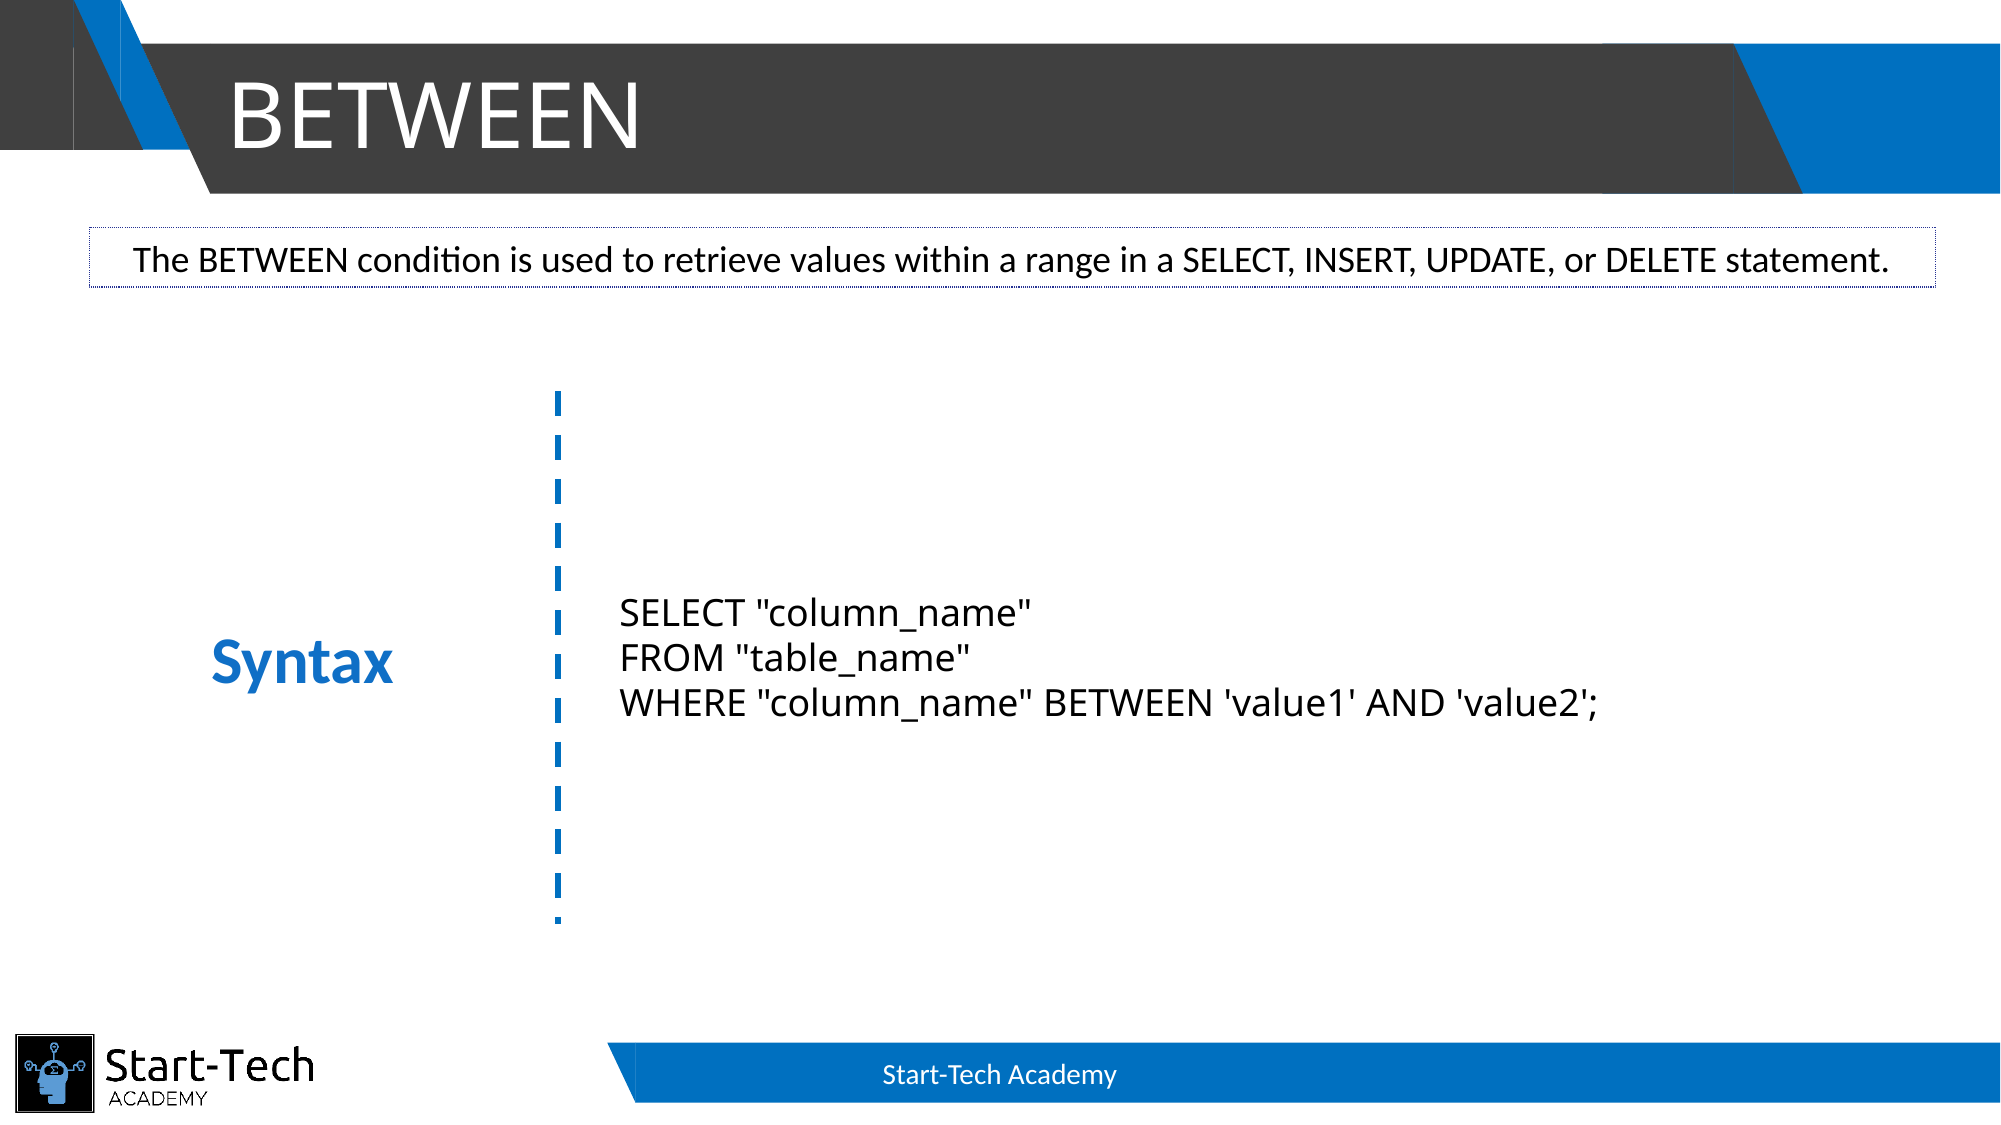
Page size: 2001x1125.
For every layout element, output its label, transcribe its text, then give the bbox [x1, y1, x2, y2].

text_box SELECT "column_name" FROM "table_name" WHERE "column_name" BETWEEN 'value1' AND 'value2'; [604, 581, 1844, 732]
picture [5, 1023, 333, 1123]
footer Start-Tech Academy [662, 1042, 1338, 1103]
title BETWEEN [211, 9, 1734, 227]
text_box The BETWEEN condition is used to retrieve values within a range in a SELECT, INSERT, UPDATE, or DELETE statement. [89, 227, 1936, 288]
text_box Syntax [47, 609, 557, 705]
